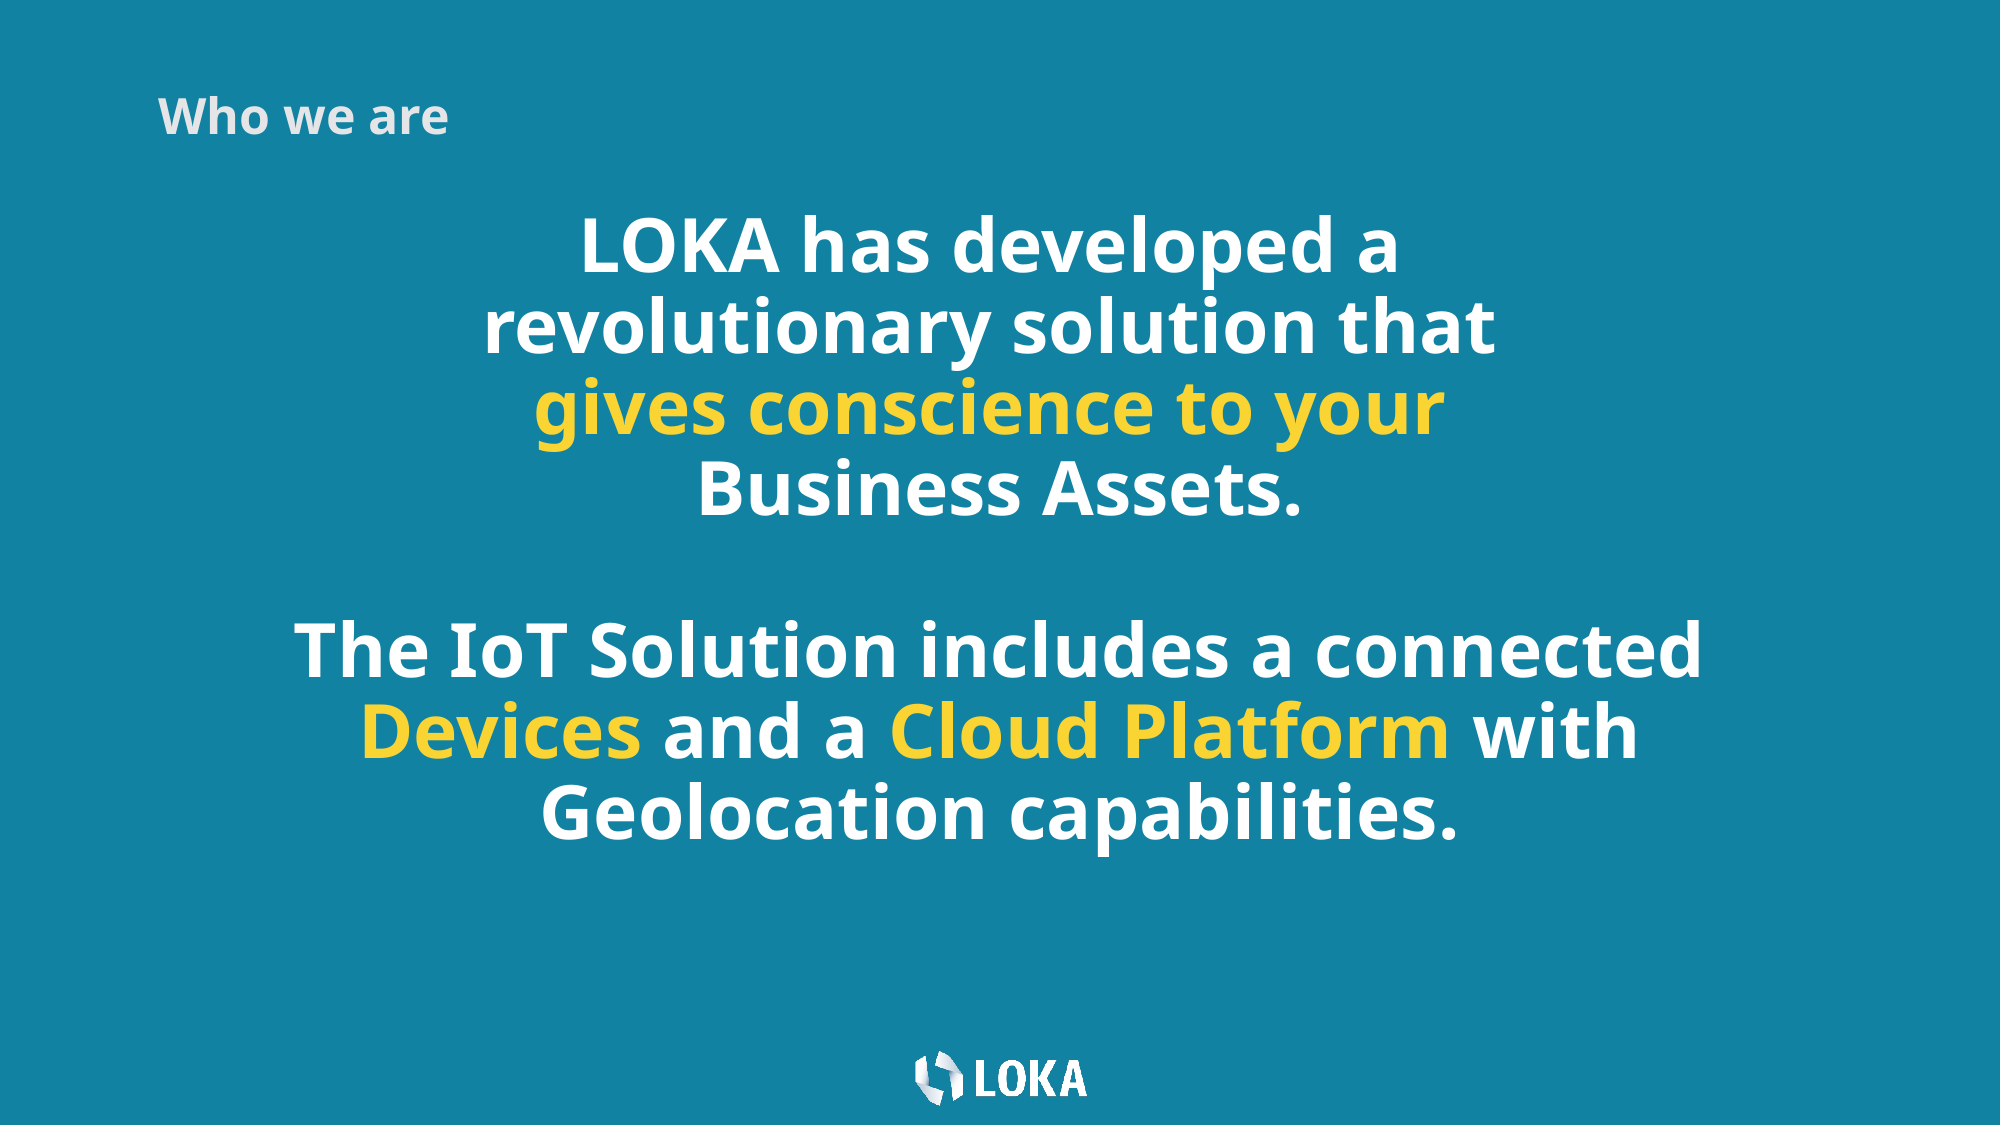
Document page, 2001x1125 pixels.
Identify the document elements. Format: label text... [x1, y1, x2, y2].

picture [836, 985, 1166, 1125]
title LOKA has developed a revolutionary solution that gives conscience to your Business Assets. The IoT Solution includes a connected Devices and a Cloud Platform with Geolocation capabilities. [237, 35, 1763, 997]
text_box Who we are [150, 76, 459, 153]
